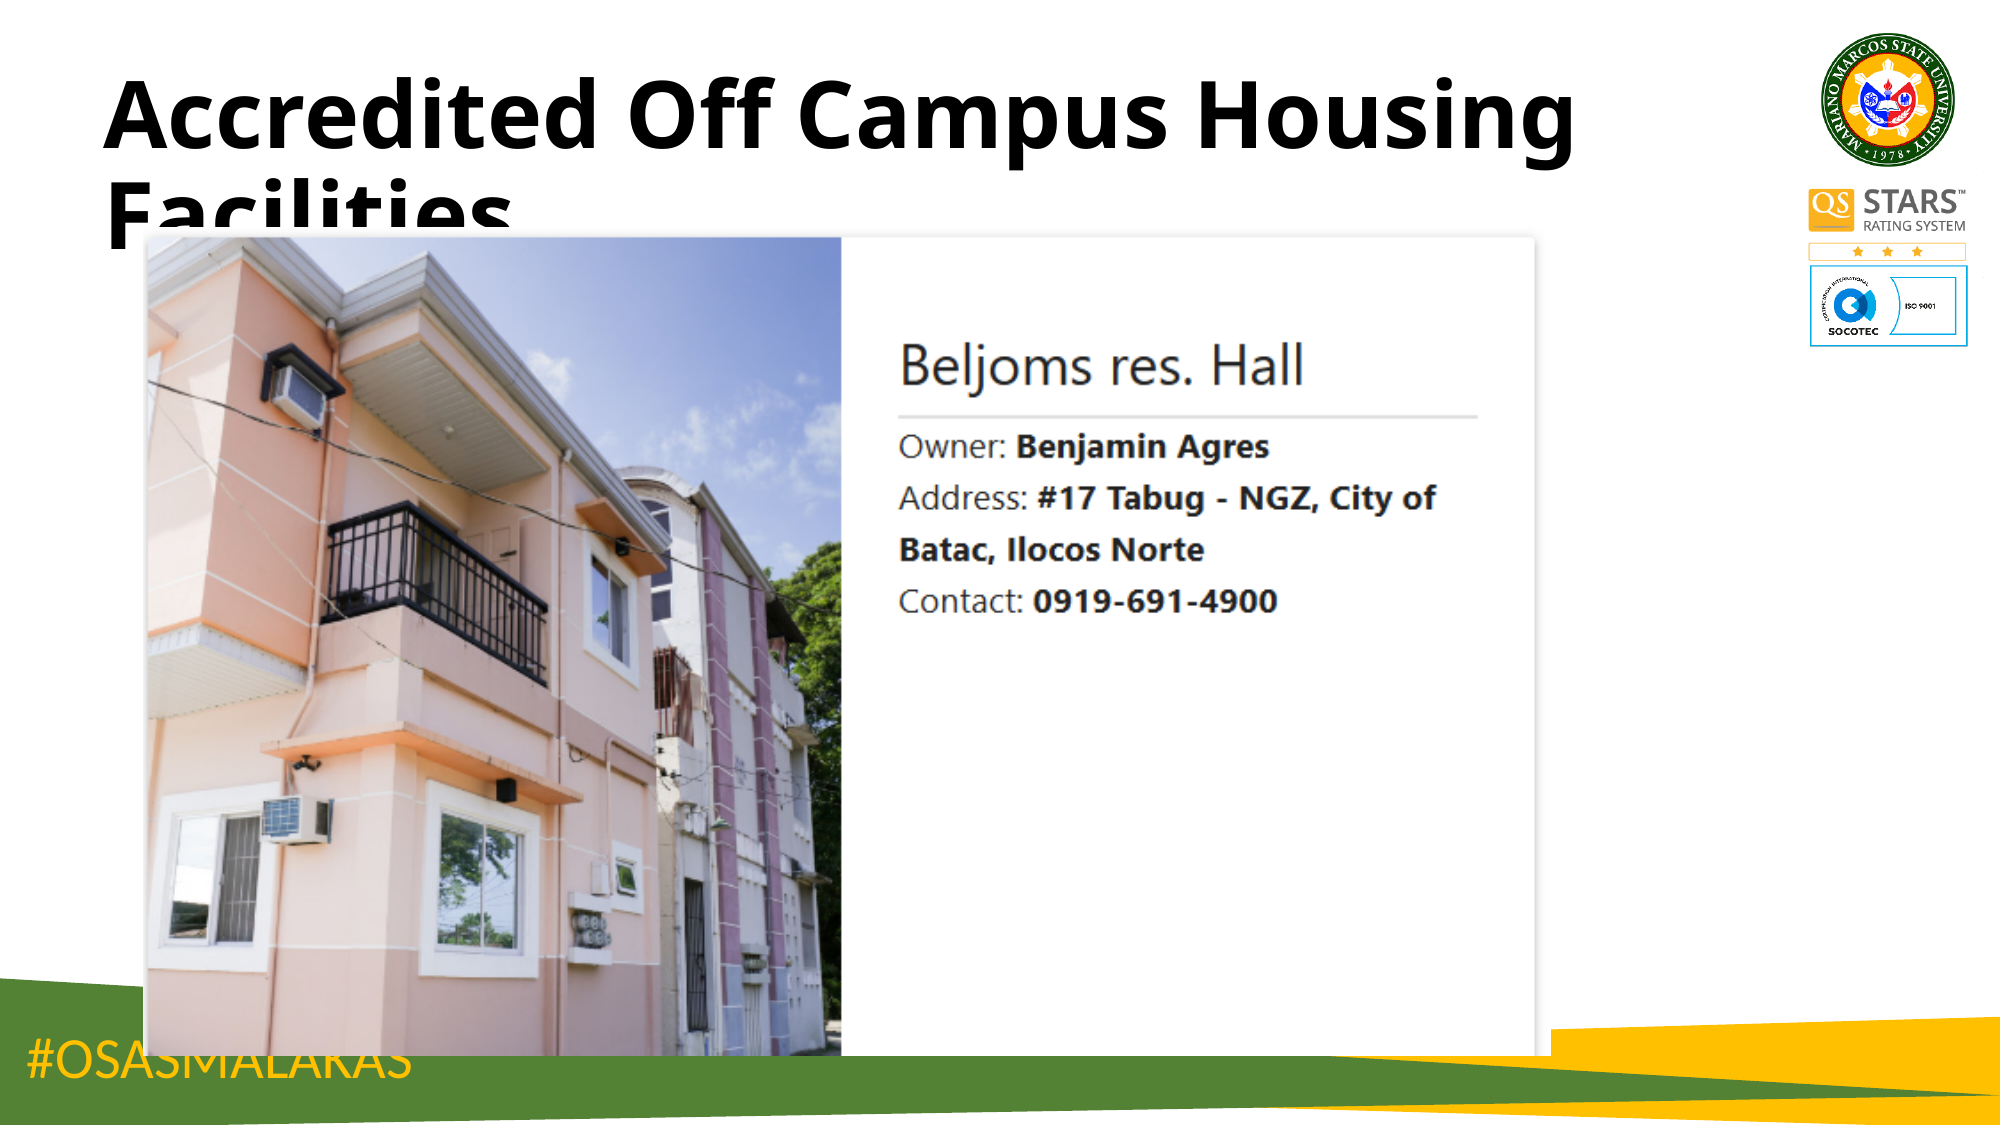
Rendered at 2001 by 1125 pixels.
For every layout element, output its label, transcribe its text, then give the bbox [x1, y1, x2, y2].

title Accredited Off Campus Housing Facilities [88, 59, 1814, 278]
picture [1803, 171, 1984, 353]
picture [143, 227, 1551, 1056]
picture [1818, 30, 1958, 170]
